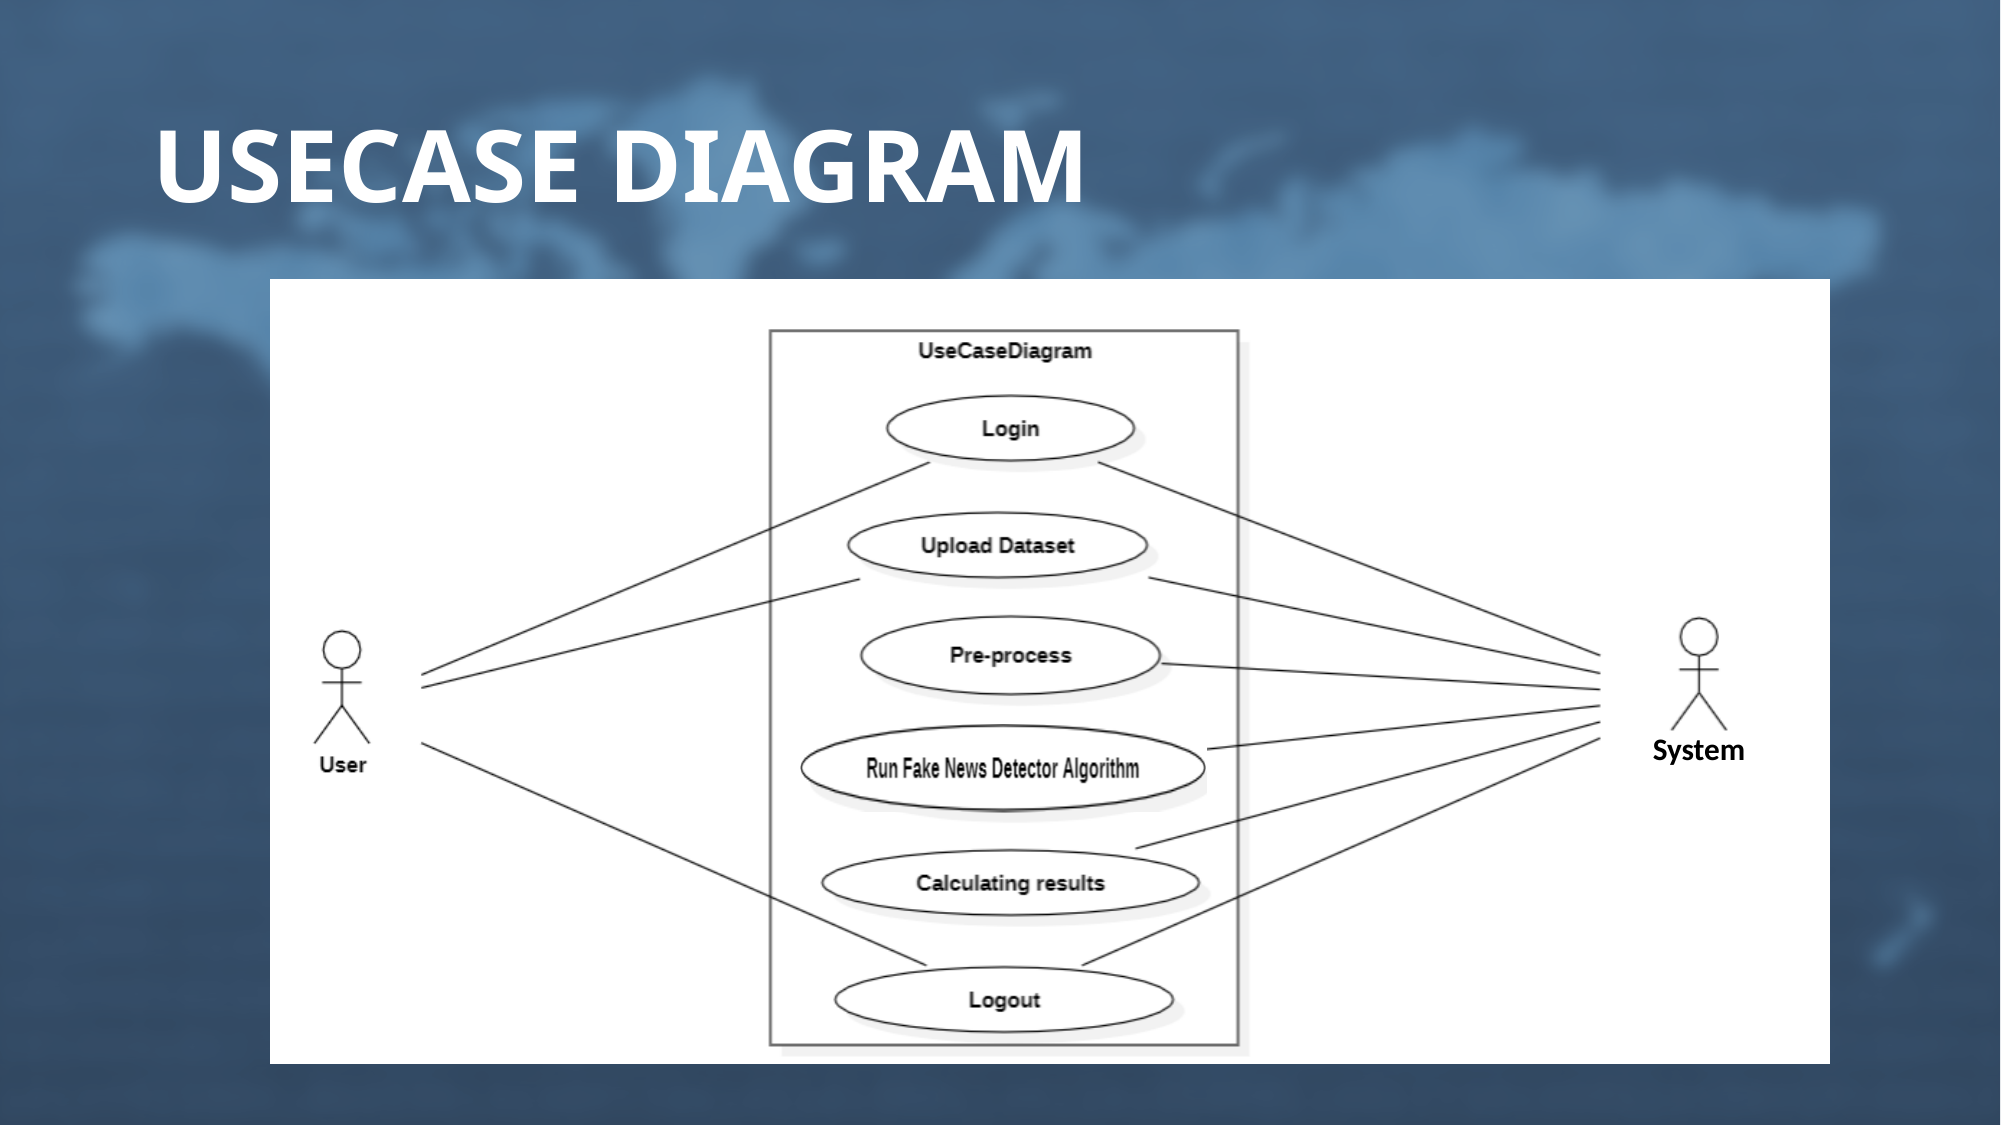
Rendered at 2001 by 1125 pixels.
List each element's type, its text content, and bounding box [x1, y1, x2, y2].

text_box USECASE DIAGRAM [137, 61, 1863, 280]
picture [0, 0, 2001, 1125]
